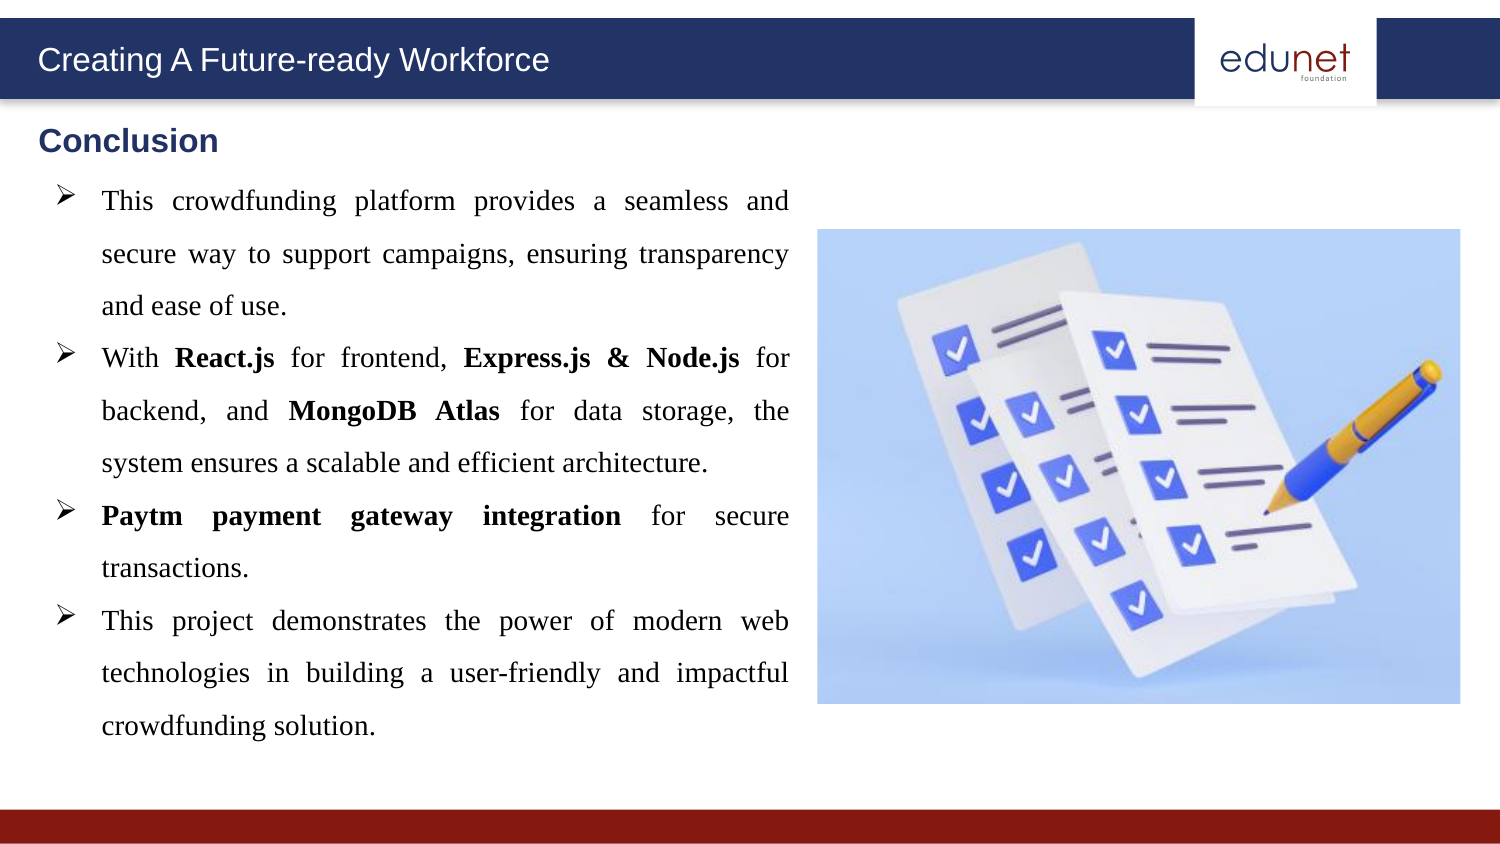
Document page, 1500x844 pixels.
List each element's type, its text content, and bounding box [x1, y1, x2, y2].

text_box This crowdfunding platform provides a seamless and secure way to support campaigns, ensuring transparency and ease of use. With React.js for frontend, Express.js & Node.js for backend, and MongoDB Atlas for data storage, the system ensures a scalable and efficient architecture. Paytm payment gateway integration for secure transactions. This project demonstrates the power of modern web technologies in building a user-friendly and impactful crowdfunding solution. [39, 121, 805, 801]
picture [1215, 38, 1356, 86]
picture [817, 229, 1461, 705]
text_box Conclusion [23, 112, 750, 167]
